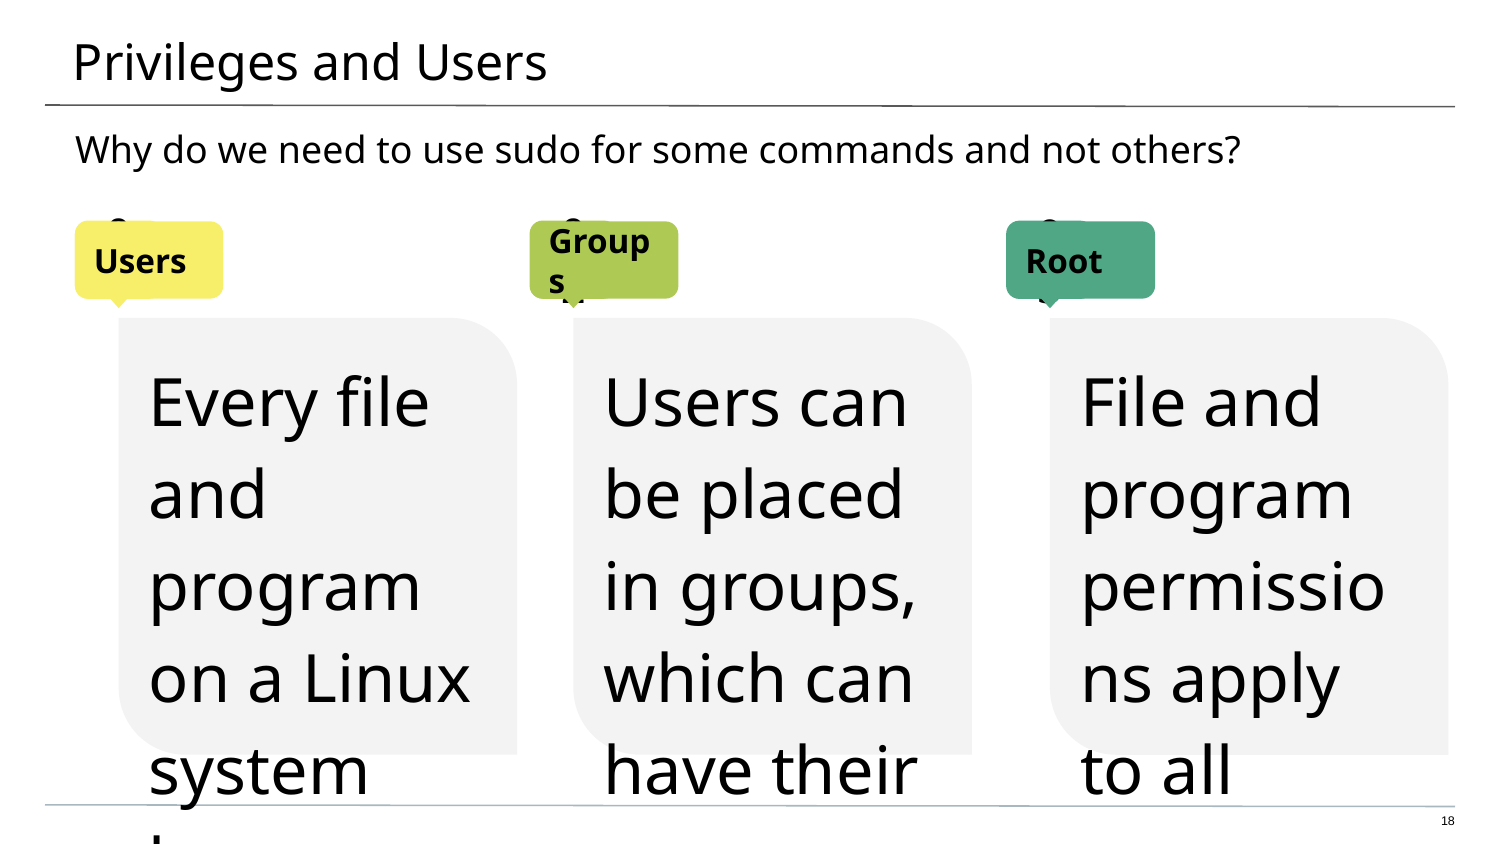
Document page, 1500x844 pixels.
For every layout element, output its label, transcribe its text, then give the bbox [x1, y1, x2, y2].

slide_number 18 [1412, 813, 1455, 831]
text_box Root [1006, 221, 1156, 299]
subtitle Why do we need to use sudo for some commands and not others? [0, 110, 1500, 171]
text_box Groups [530, 221, 679, 299]
text_box Users [74, 221, 224, 299]
subtitle Every file and program on a Linux system has permissions. These permissions tell the system which users can access a file or run a program. [118, 317, 508, 755]
title Privileges and Users [0, 0, 1500, 88]
subtitle File and program permissions apply to all users except the root. The root user (or super user) has complete access to the system and can perform any task. [1050, 318, 1440, 755]
subtitle Users can be placed in groups, which can have their own permissions. [573, 317, 963, 755]
